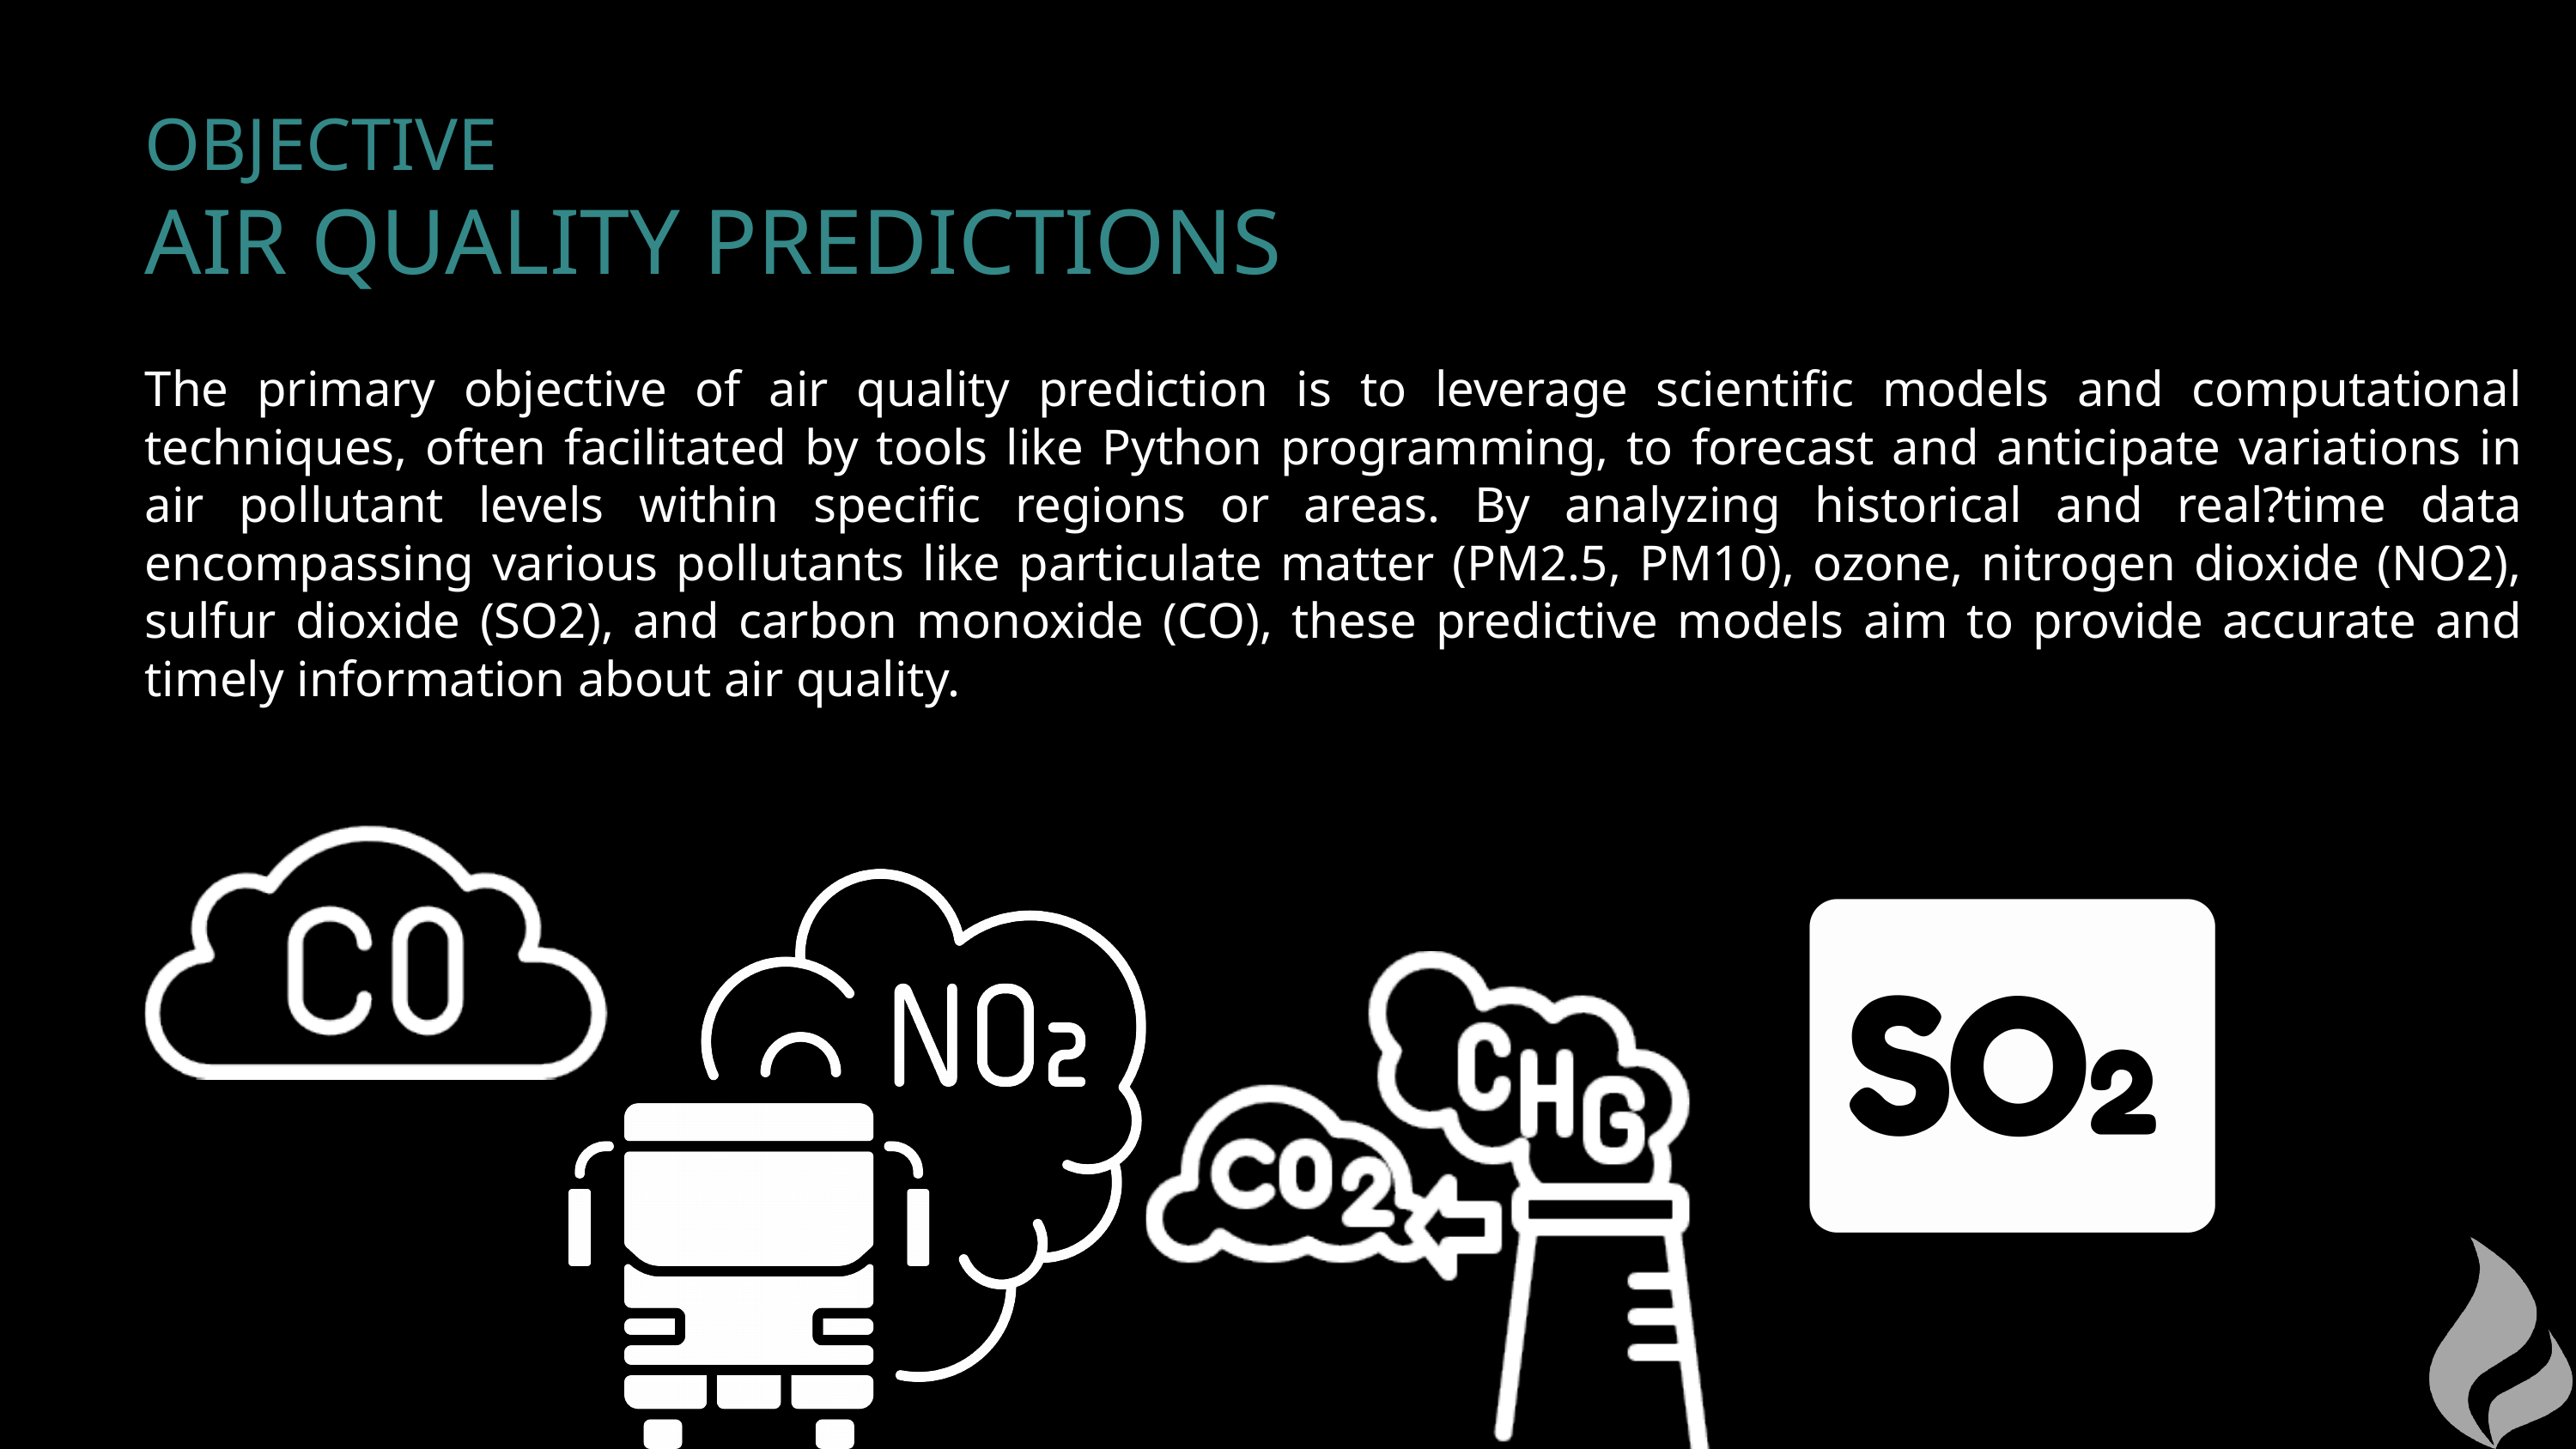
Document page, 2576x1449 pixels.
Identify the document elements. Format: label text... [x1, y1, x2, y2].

text_box AIR QUALITY PREDICTIONS [144, 167, 1570, 293]
text_box [1145, 951, 1717, 1449]
text_box [2421, 1236, 2576, 1449]
text_box [144, 824, 608, 1080]
text_box [1800, 889, 2225, 1242]
text_box The primary objective of air quality prediction is to leverage scientific models and computational techniques, often facilitated by tools like Python programming, to forecast and anticipate variations in air pollutant levels within specific regions or areas. By analyzing historical and real?time data encompassing various pollutants like particulate matter (PM2.5, PM10), ozone, nitrogen dioxide (NO2), sulfur dioxide (SO2), and carbon monoxide (CO), these predictive models aim to provide accurate and timely information about air quality. [144, 358, 2523, 706]
text_box OBJECTIVE [144, 84, 1148, 185]
text_box [568, 869, 1146, 1449]
